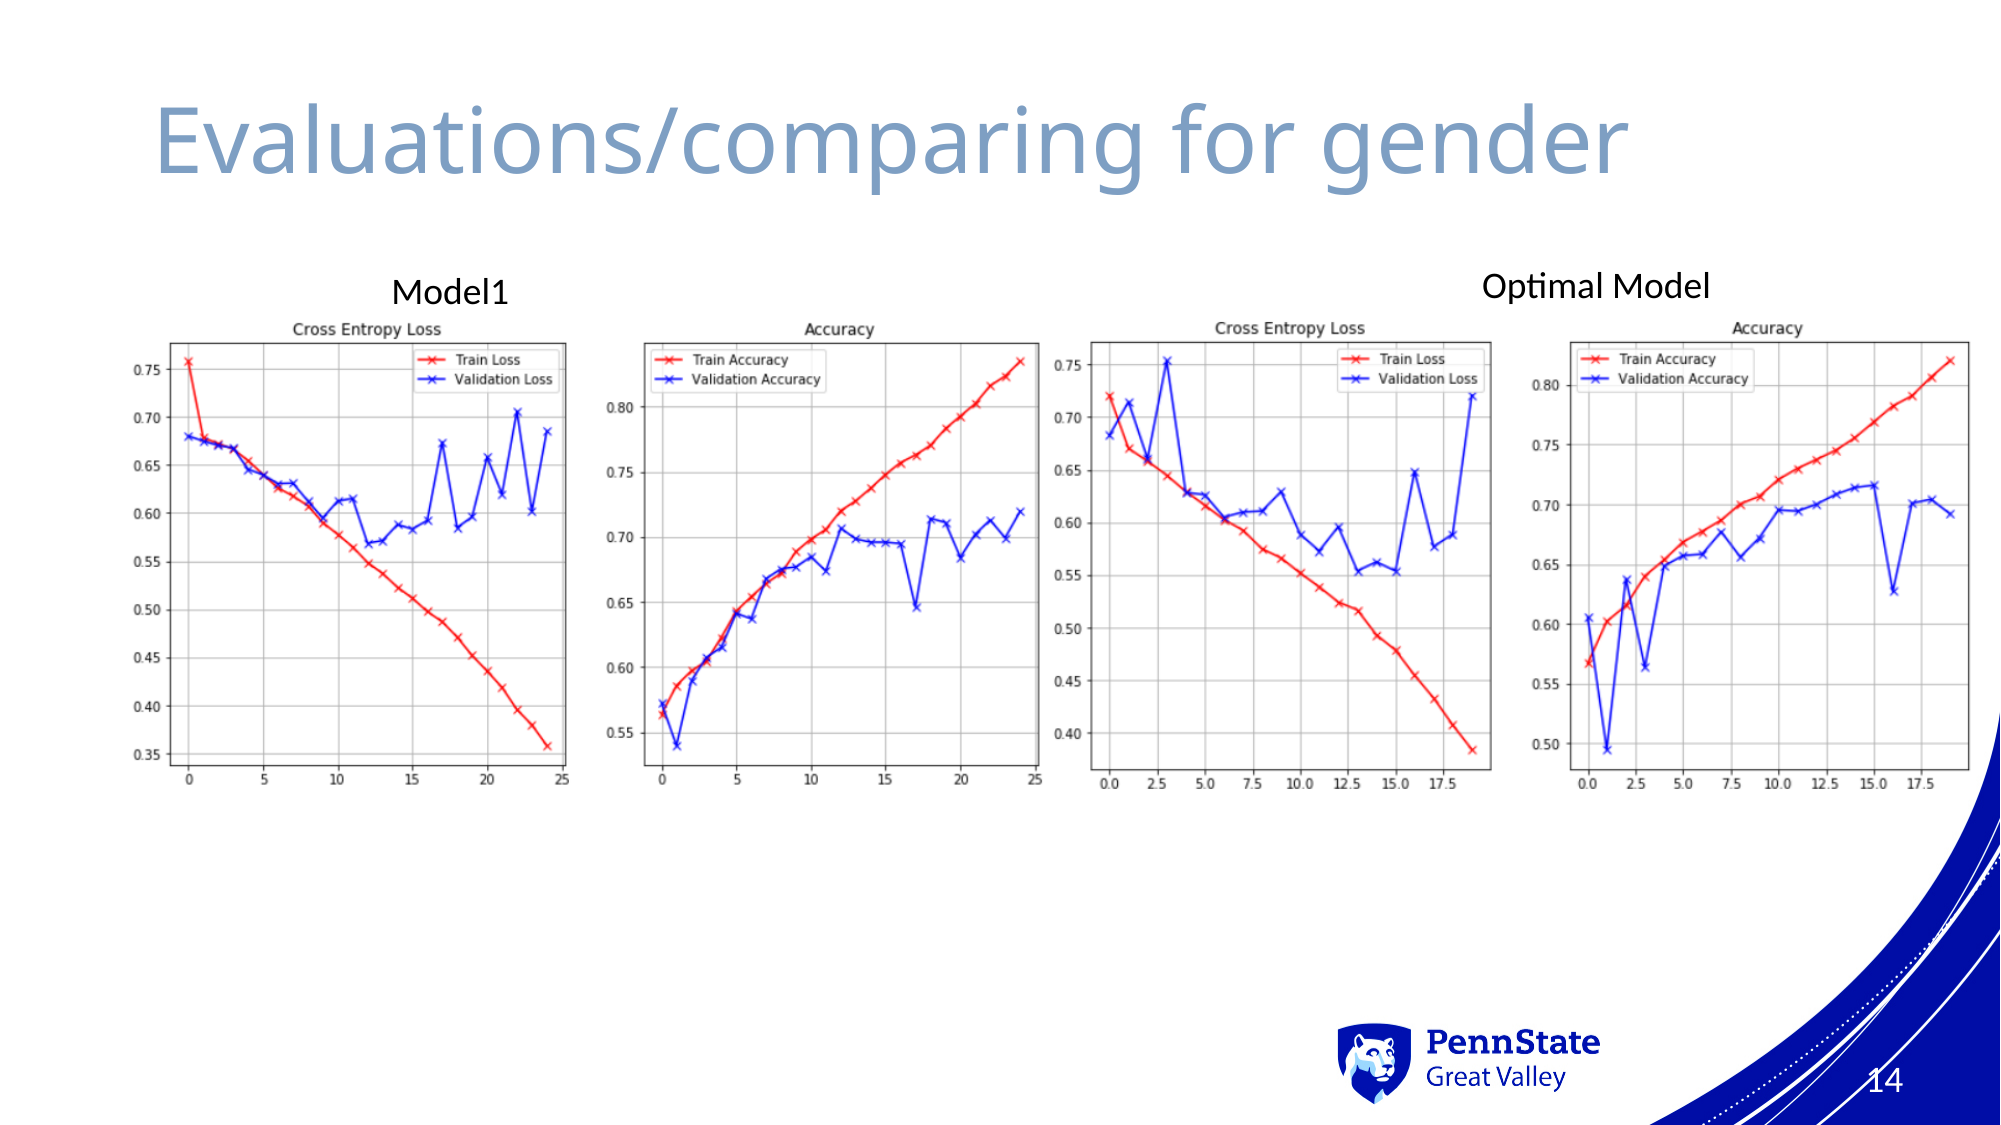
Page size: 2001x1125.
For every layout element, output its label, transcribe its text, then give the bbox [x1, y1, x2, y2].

title Evaluations/comparing for gender [137, 59, 1863, 229]
text_box Optimal Model [1467, 253, 2000, 314]
text_box Model1 [376, 214, 577, 314]
picture [0, 0, 2000, 1125]
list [120, 314, 1046, 794]
